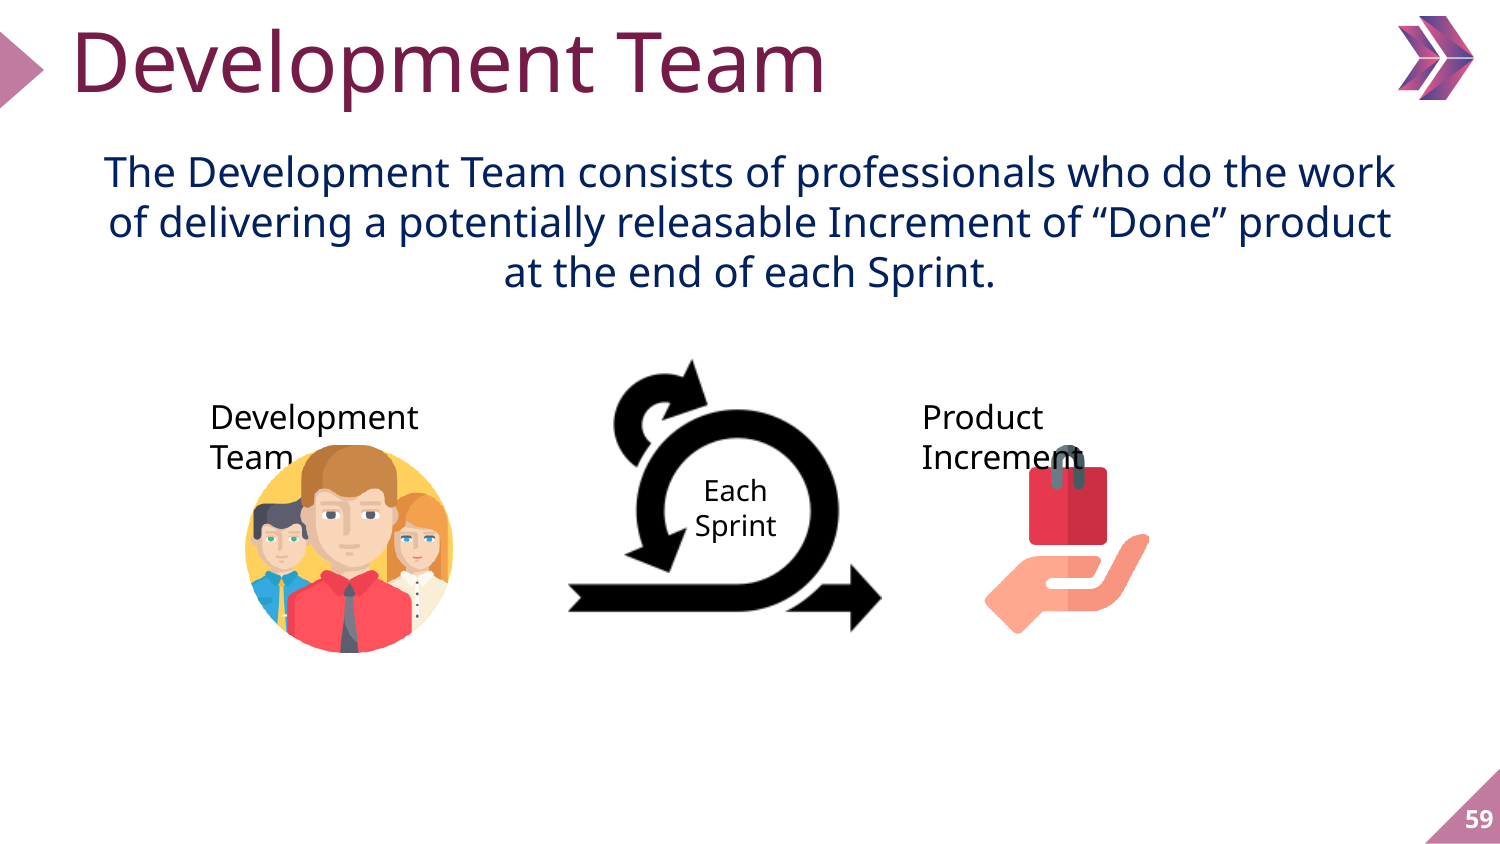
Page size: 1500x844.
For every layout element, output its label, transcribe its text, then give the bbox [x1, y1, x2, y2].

text_box Development Team [194, 380, 515, 436]
picture [1398, 16, 1474, 100]
picture [245, 445, 453, 653]
slide_number 59 [1418, 760, 1494, 838]
text_box The Development Team consists of professionals who do the work of delivering a potentially releasable Increment of “Done” product at the end of each Sprint. [78, 131, 1422, 294]
text_box Product Increment [906, 380, 1227, 436]
picture [972, 445, 1162, 635]
picture [568, 339, 882, 653]
text_box Development Team [70, 28, 1451, 132]
